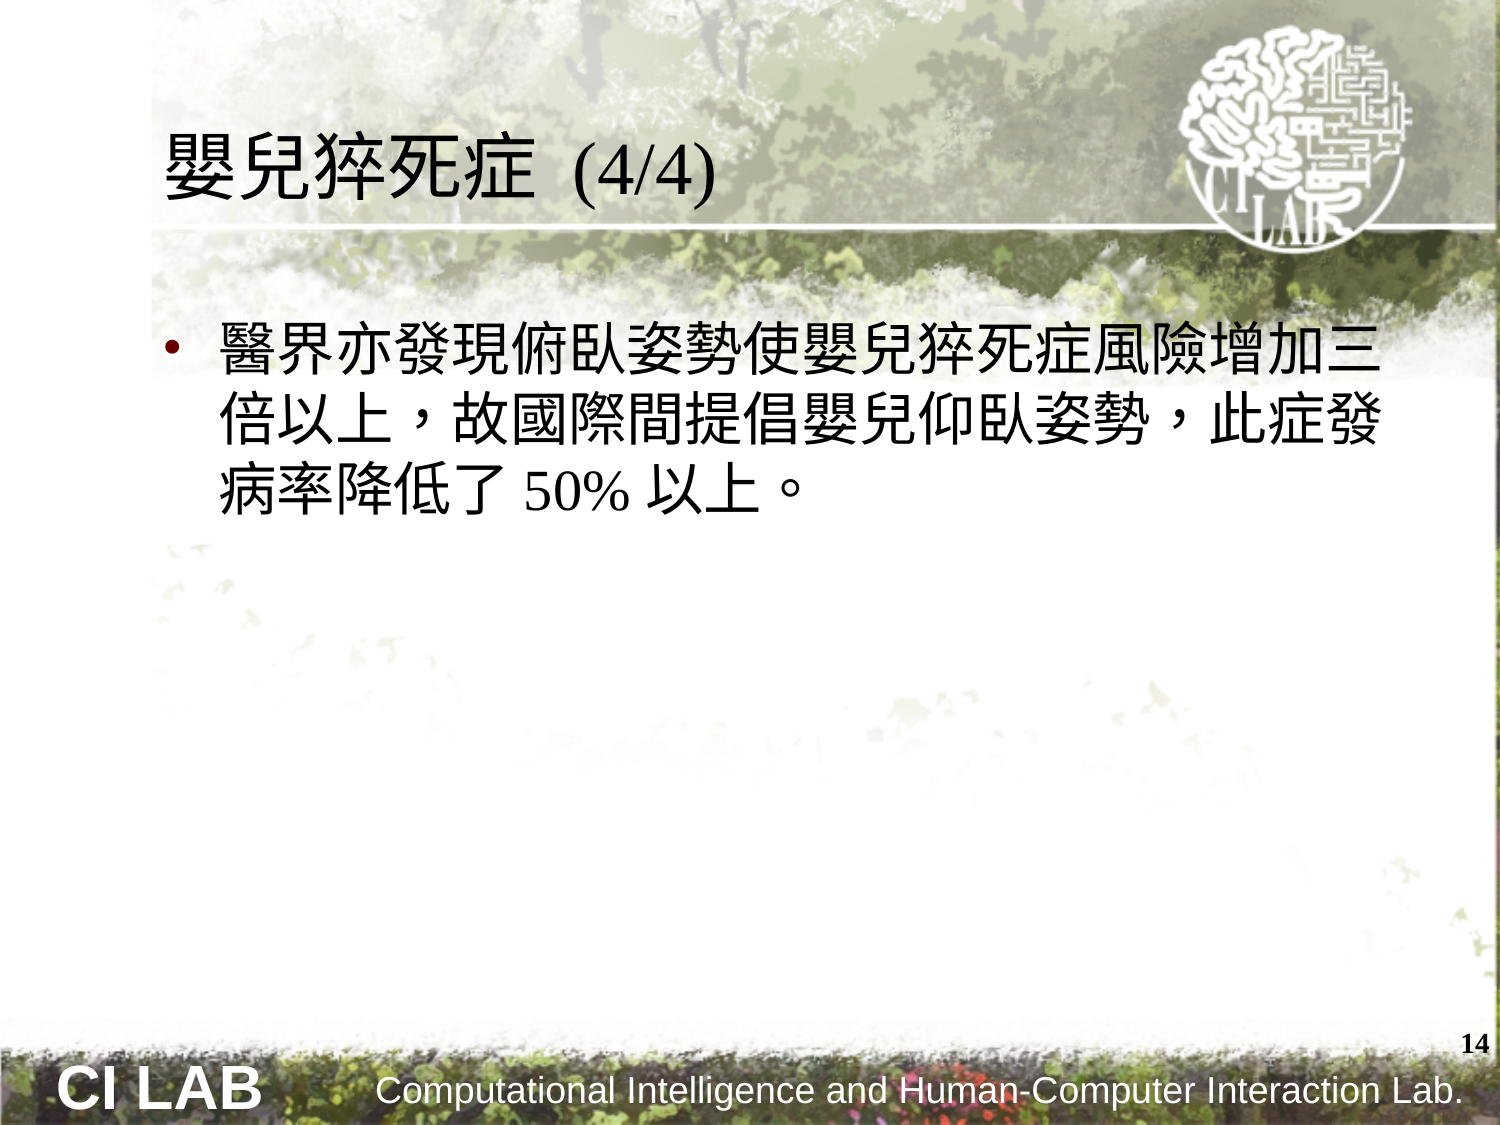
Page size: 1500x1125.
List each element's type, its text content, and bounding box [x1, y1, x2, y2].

title 嬰兒猝死症 (4/4) [147, 31, 1448, 219]
text_box 醫界亦發現俯臥姿勢使嬰兒猝死症風險增加三倍以上，故國際間提倡嬰兒仰臥姿勢，此症發病率降低了50%以上。 [147, 304, 1410, 961]
picture [0, 0, 1500, 1125]
slide_number 14 [1426, 985, 1500, 1067]
